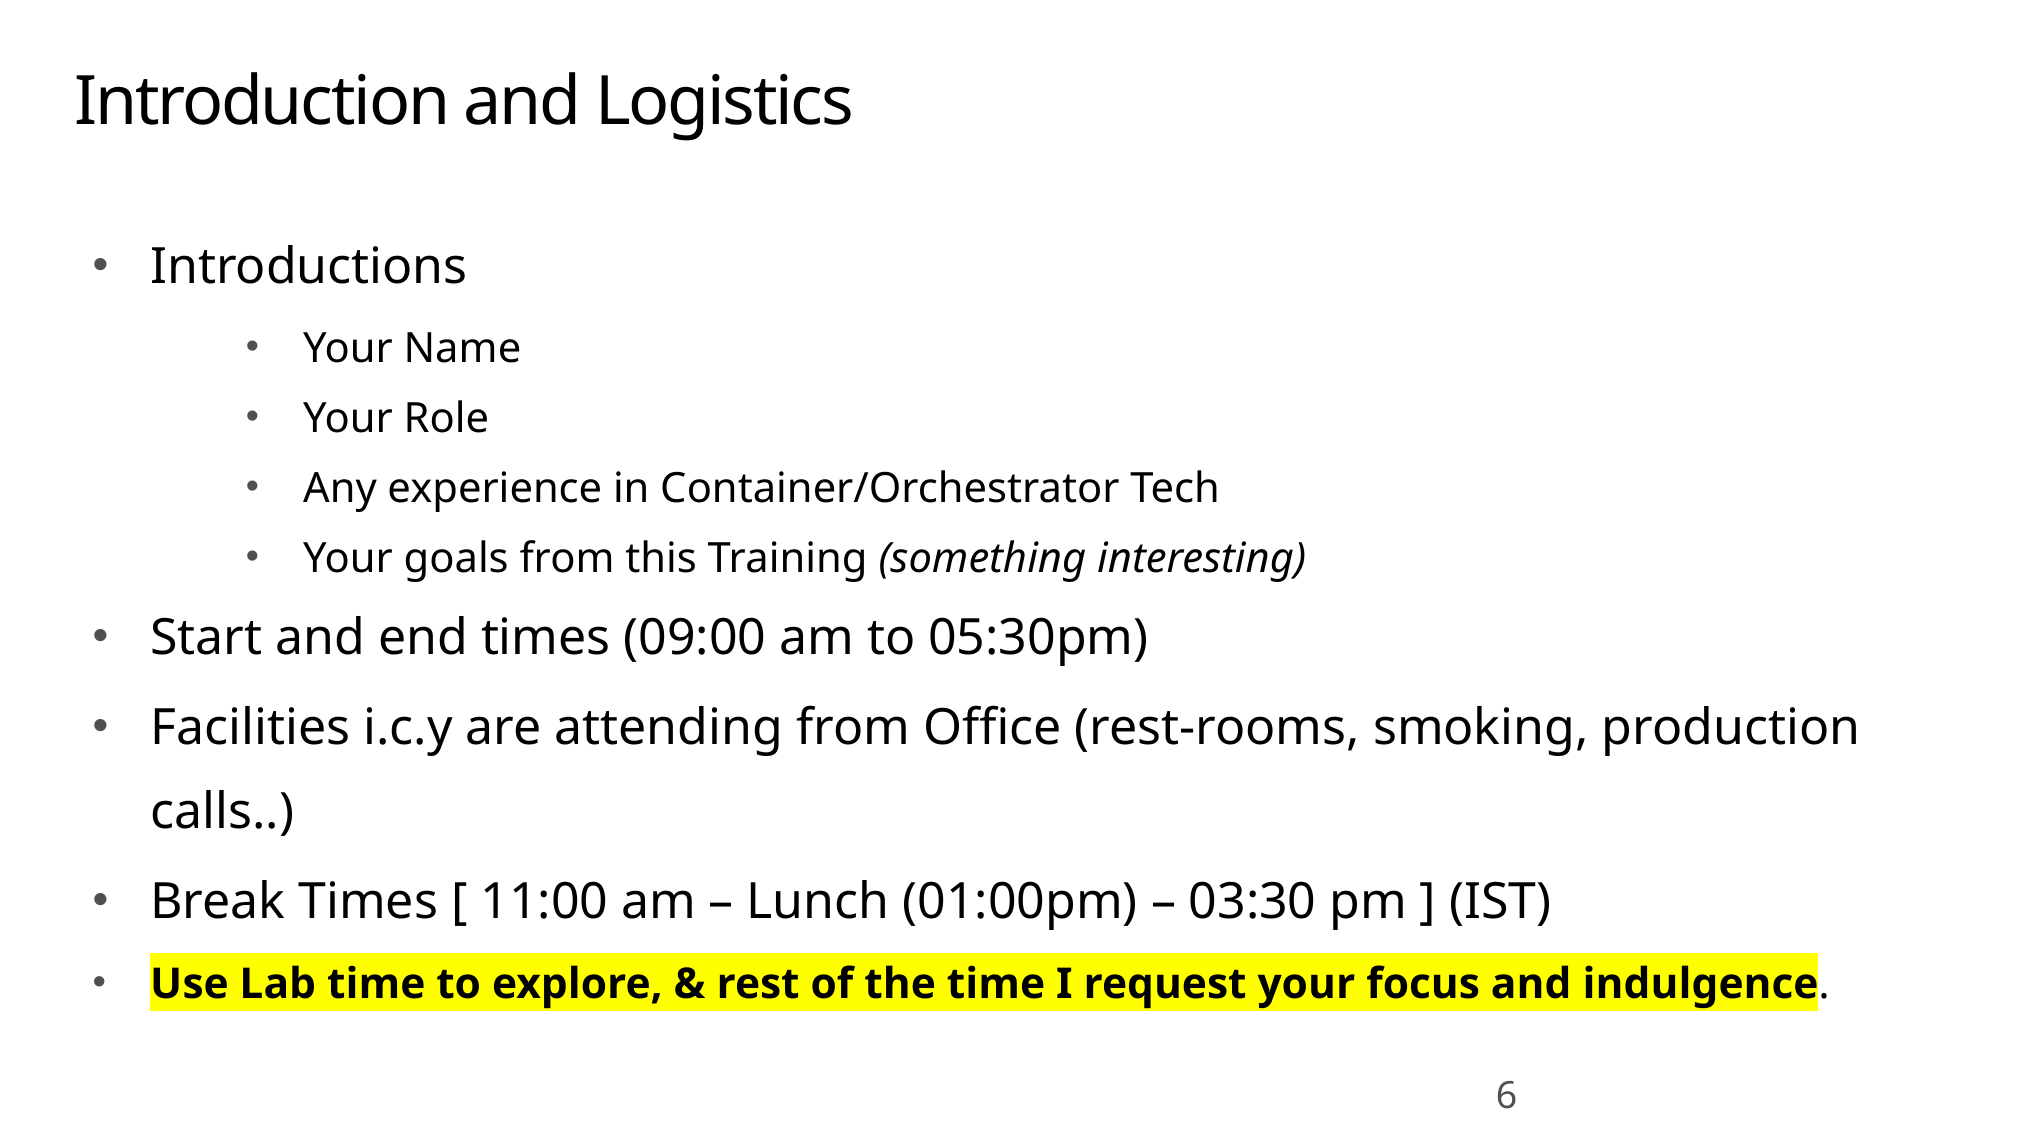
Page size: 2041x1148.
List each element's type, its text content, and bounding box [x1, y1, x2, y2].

list Introductions Your Name Your Role Any experience in Container/Orchestrator Tech Your goals from this Training (something interesting) Start and end times (09:00 am to 05:30pm) Facilities i.c.y are attending from Office (rest-rooms, smoking, production calls..) Break Times [ 11:00 am – Lunch (01:00pm) – 03:30 pm ] (IST) Use Lab time to explore, & rest of the time I request your focus and indulgence. [68, 195, 1976, 937]
slide_number 6 [1480, 1063, 1940, 1125]
title Introduction and Logistics [50, 50, 1938, 166]
